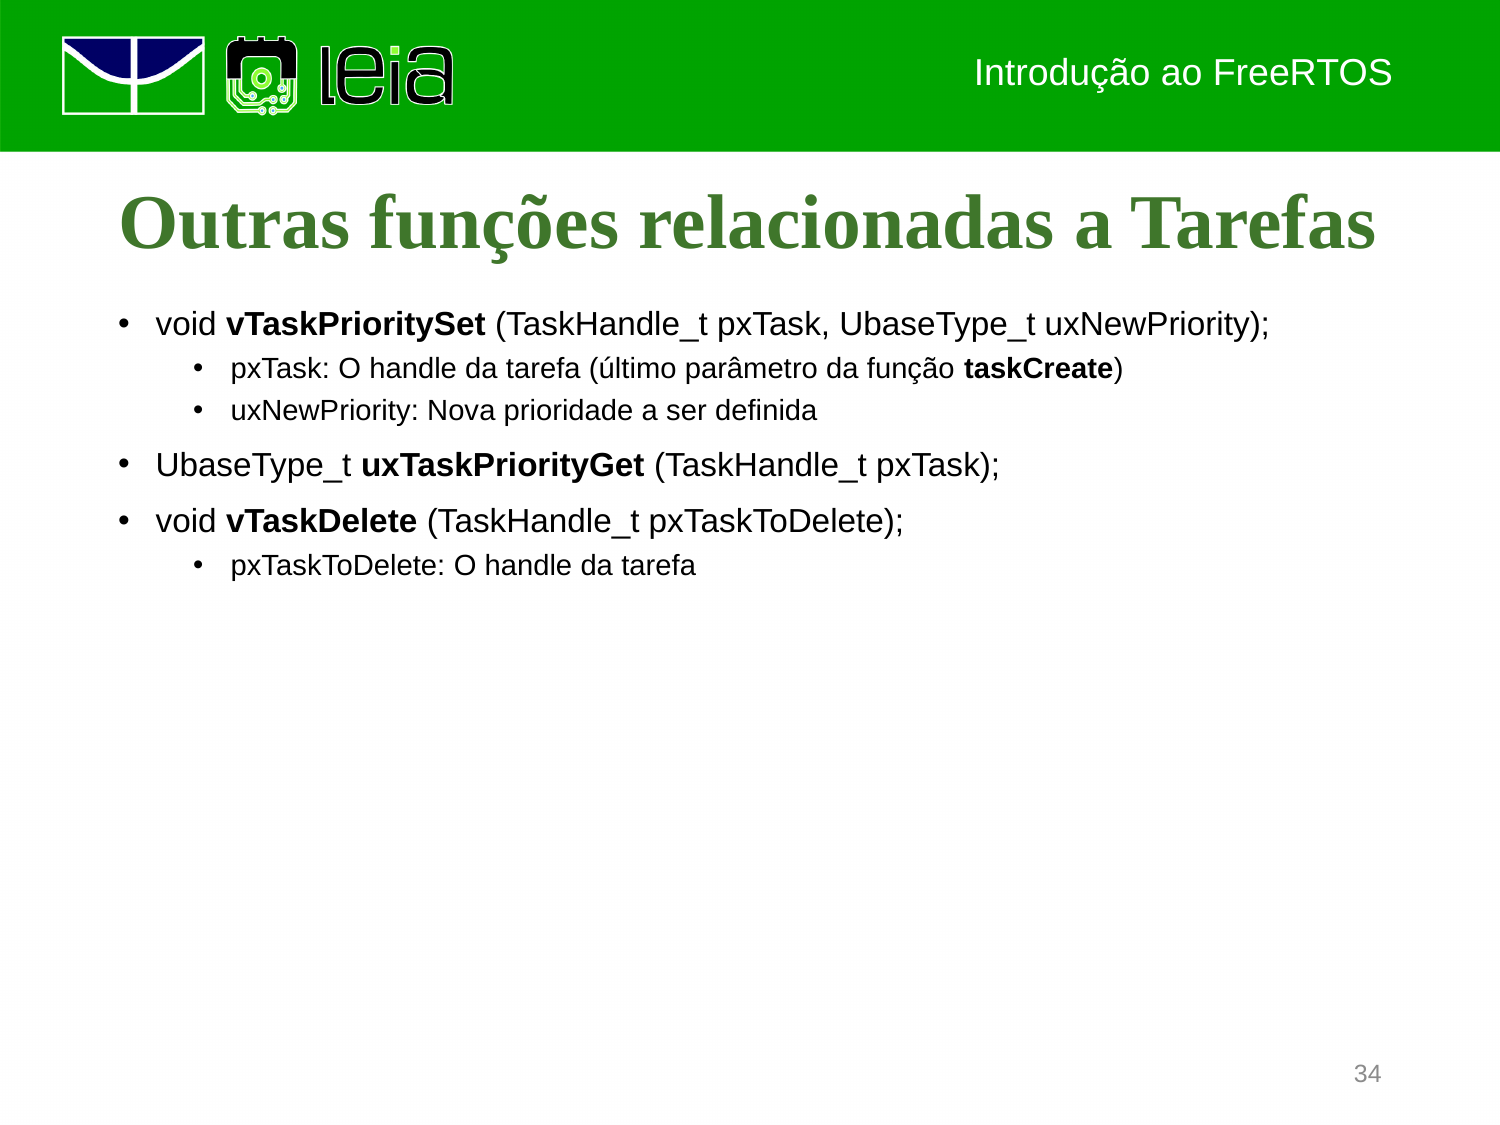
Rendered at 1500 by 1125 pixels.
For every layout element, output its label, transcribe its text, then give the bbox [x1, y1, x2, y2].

footer Introdução ao FreeRTOS [930, 40, 1437, 101]
list void vTaskPrioritySet (TaskHandle_t pxTask, UbaseType_t uxNewPriority); pxTask: O handle da tarefa (último parâmetro da função taskCreate) uxNewPriority: Nova prioridade a ser definida UbaseType_t uxTaskPriorityGet (TaskHandle_t pxTask); void vTaskDelete (TaskHandle_t pxTaskToDelete); pxTaskToDelete: O handle da tarefa [103, 299, 1397, 1014]
slide_number 34 [1059, 1042, 1397, 1103]
title Outras funções relacionadas a Tarefas [103, 169, 1397, 278]
picture [0, 0, 1500, 1125]
